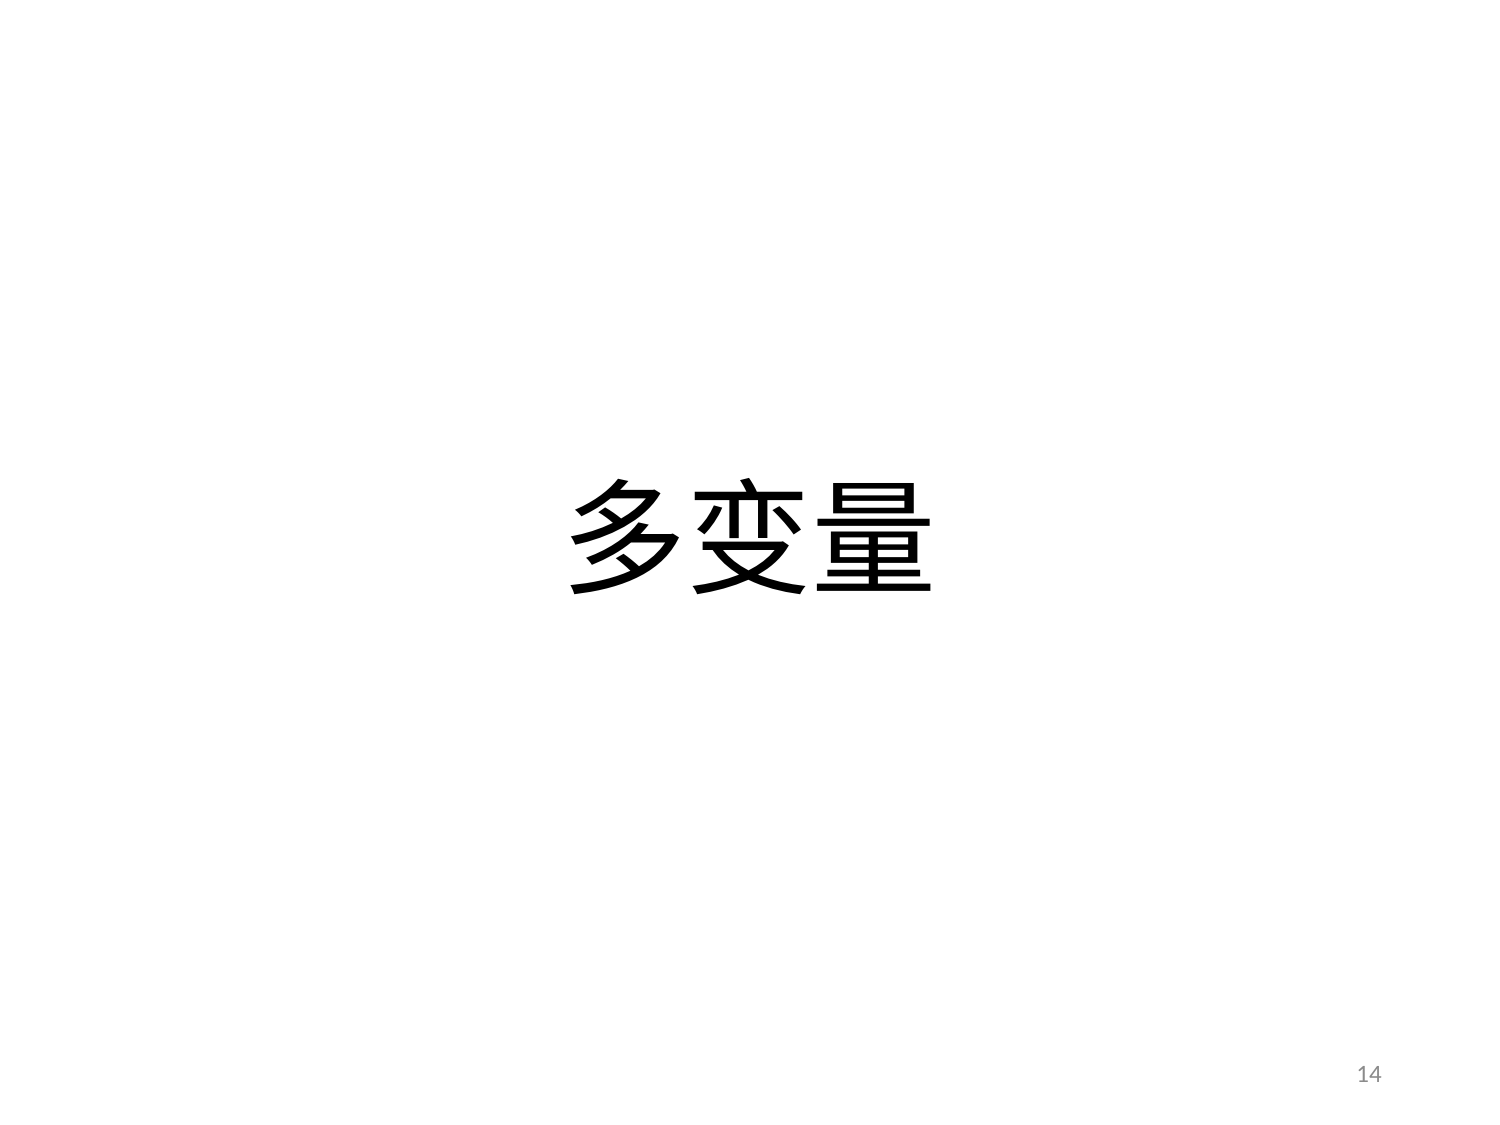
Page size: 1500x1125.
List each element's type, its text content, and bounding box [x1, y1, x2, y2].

title 多变量 [102, 280, 1397, 619]
slide_number 14 [1059, 1042, 1397, 1103]
